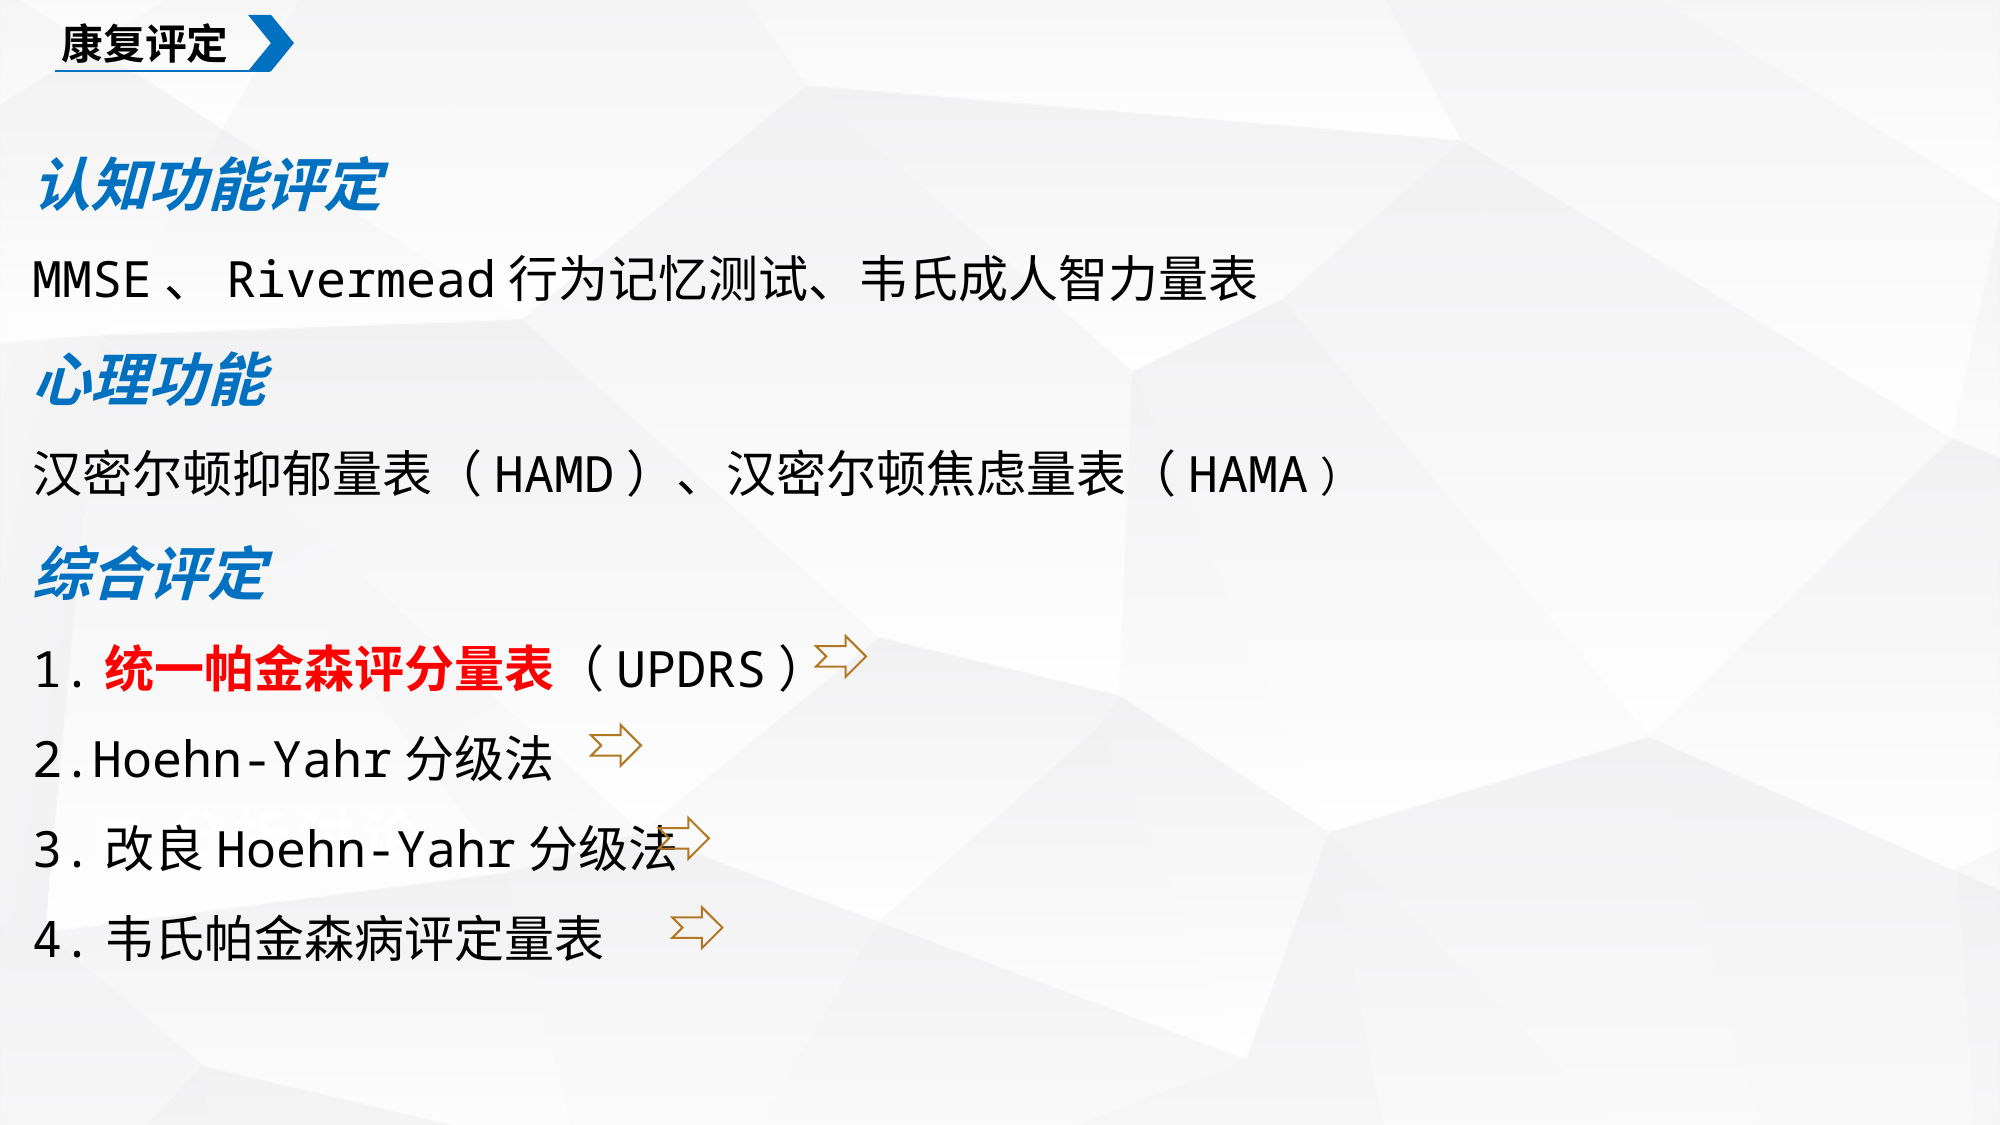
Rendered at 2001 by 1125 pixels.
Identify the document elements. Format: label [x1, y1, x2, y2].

picture [0, 0, 2000, 1125]
text_box [103, 792, 443, 879]
